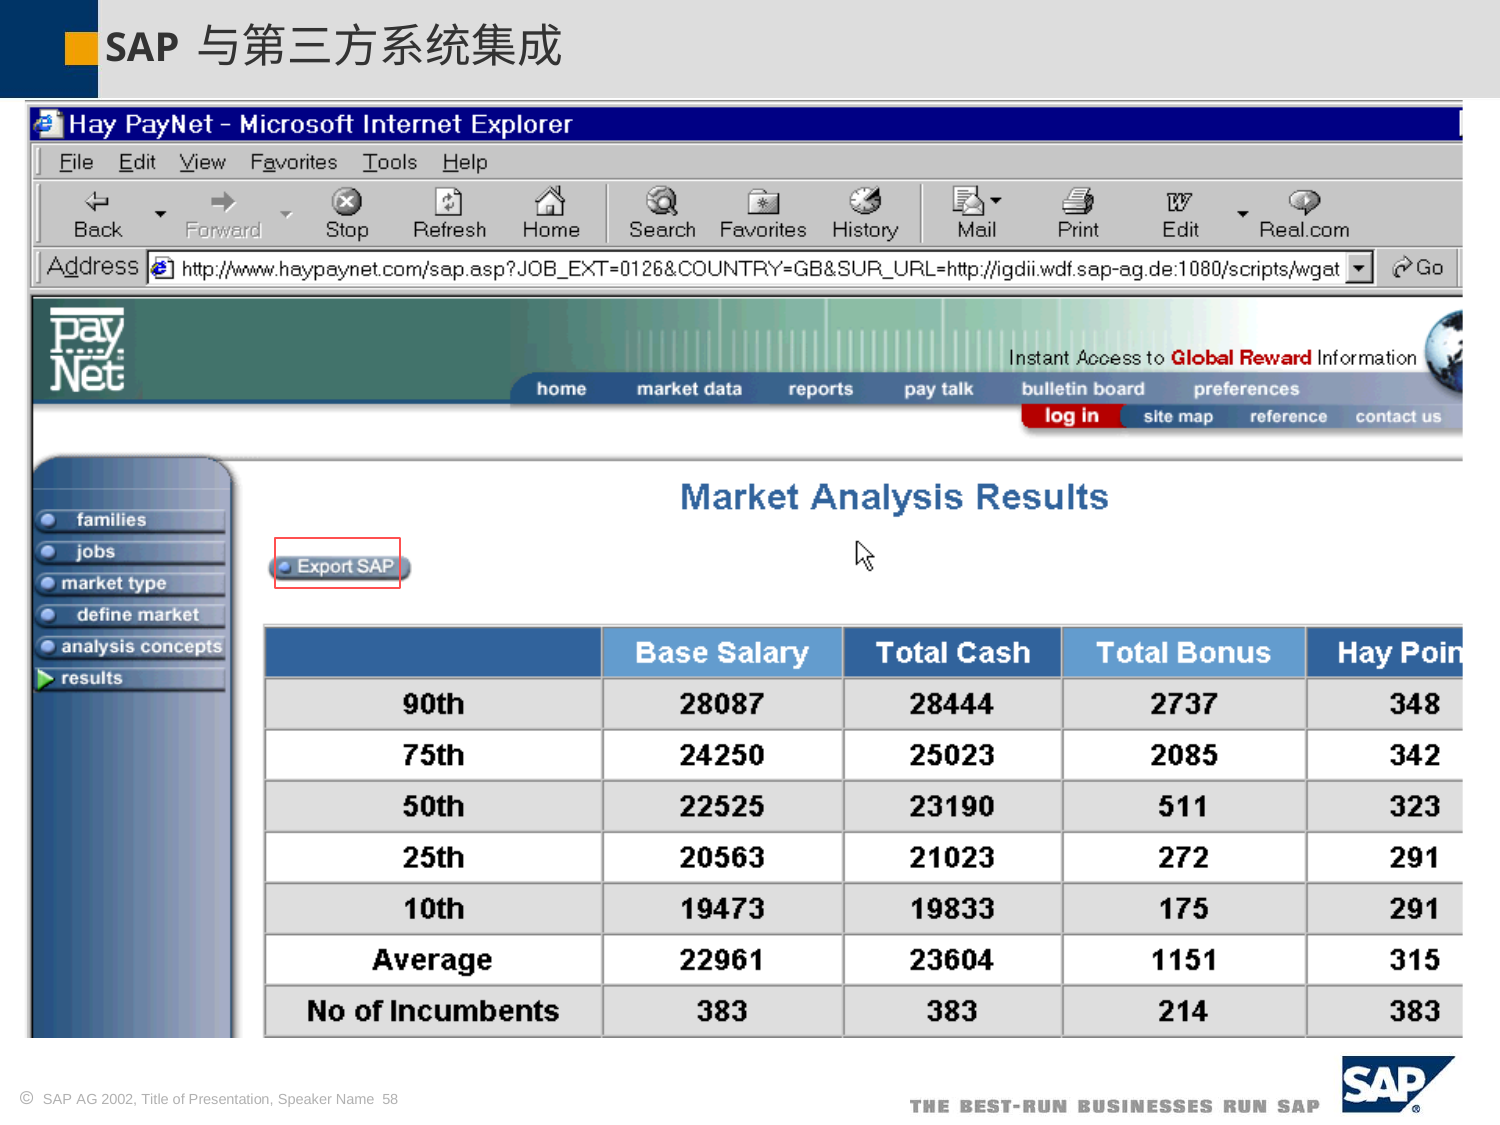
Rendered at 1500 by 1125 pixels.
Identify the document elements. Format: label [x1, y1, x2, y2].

text_box [0, 0, 1500, 1125]
